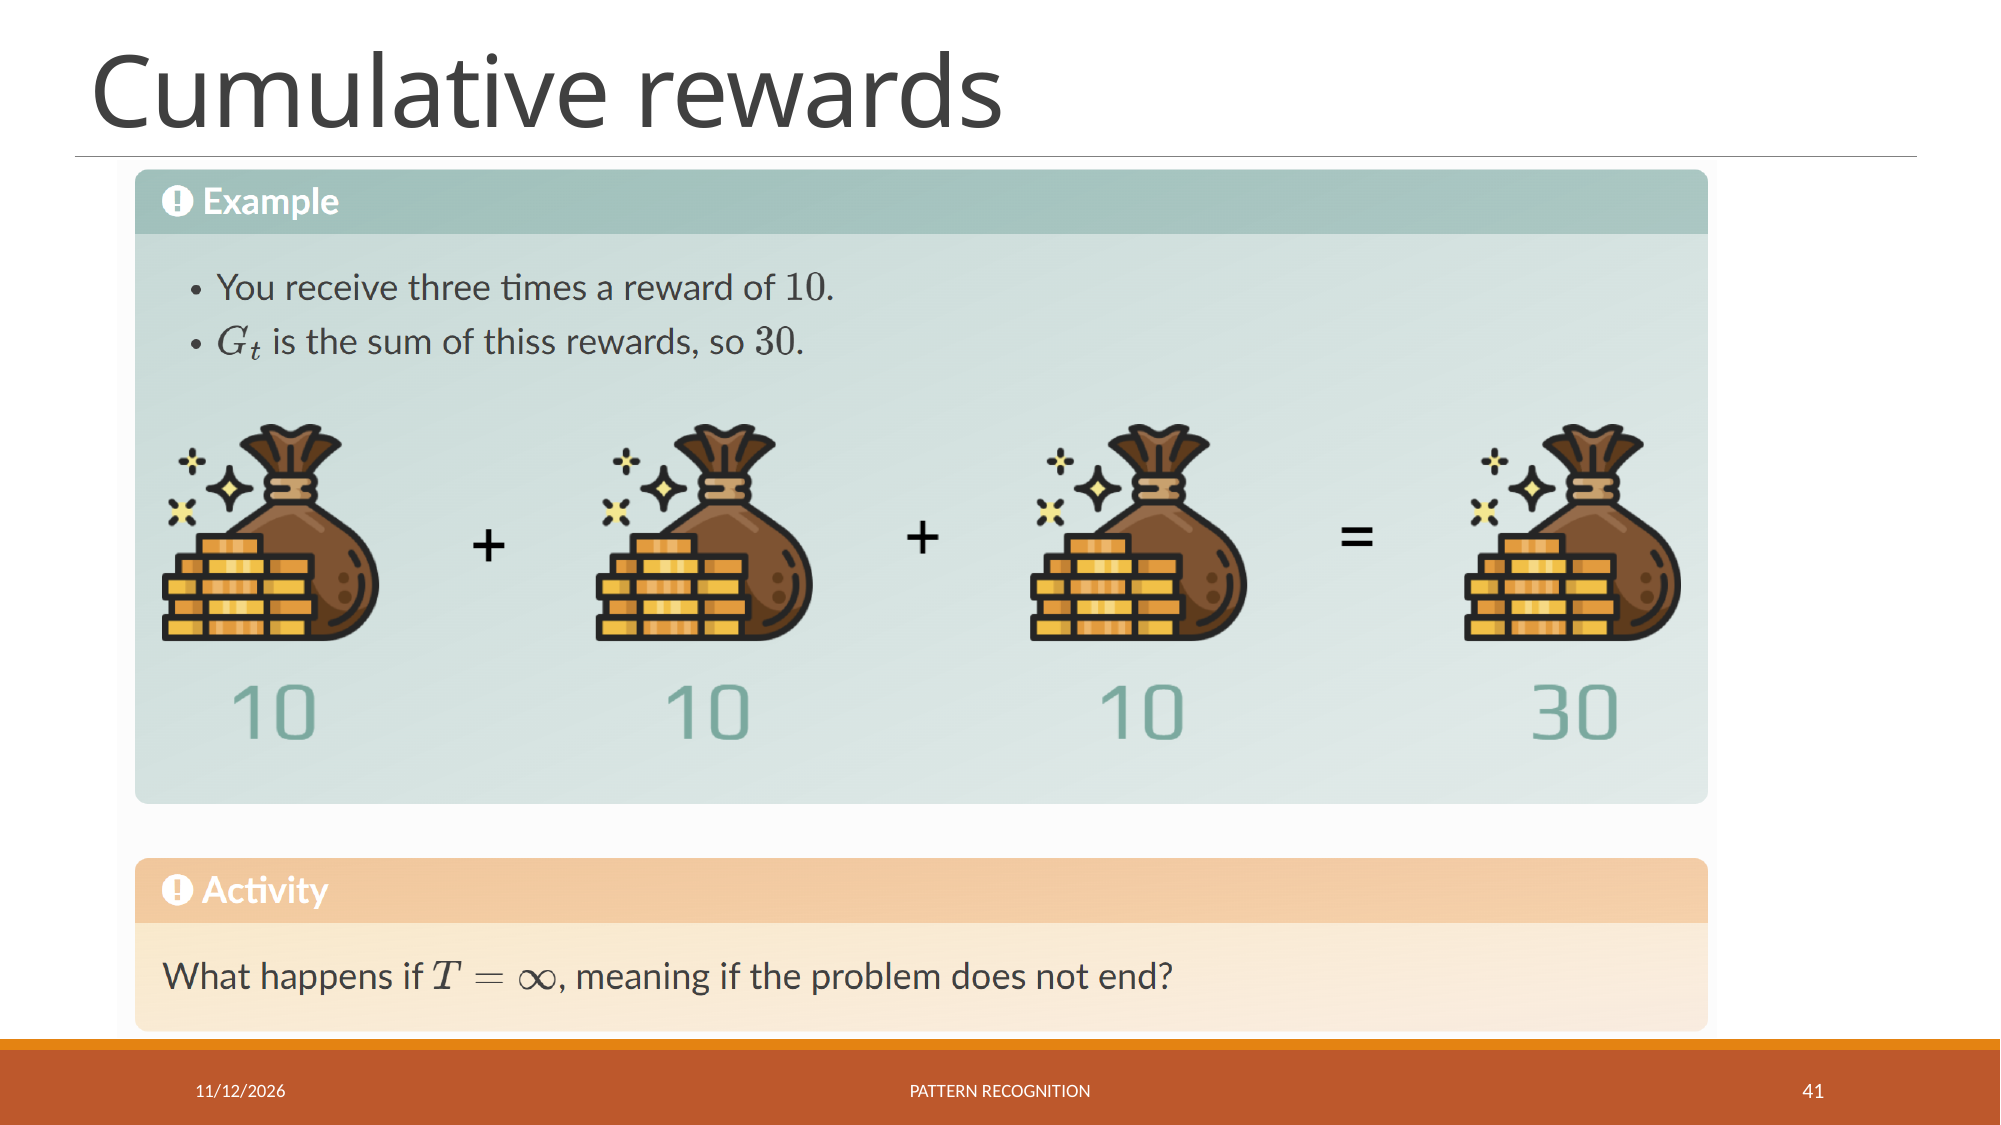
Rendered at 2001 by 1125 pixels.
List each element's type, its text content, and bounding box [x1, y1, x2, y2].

title Cumulative rewards [74, 18, 1918, 156]
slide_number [180, 1059, 586, 1120]
picture [117, 160, 1717, 1038]
footer Pattern recognition [604, 1059, 1396, 1120]
slide_number 41 [1624, 1059, 1840, 1120]
